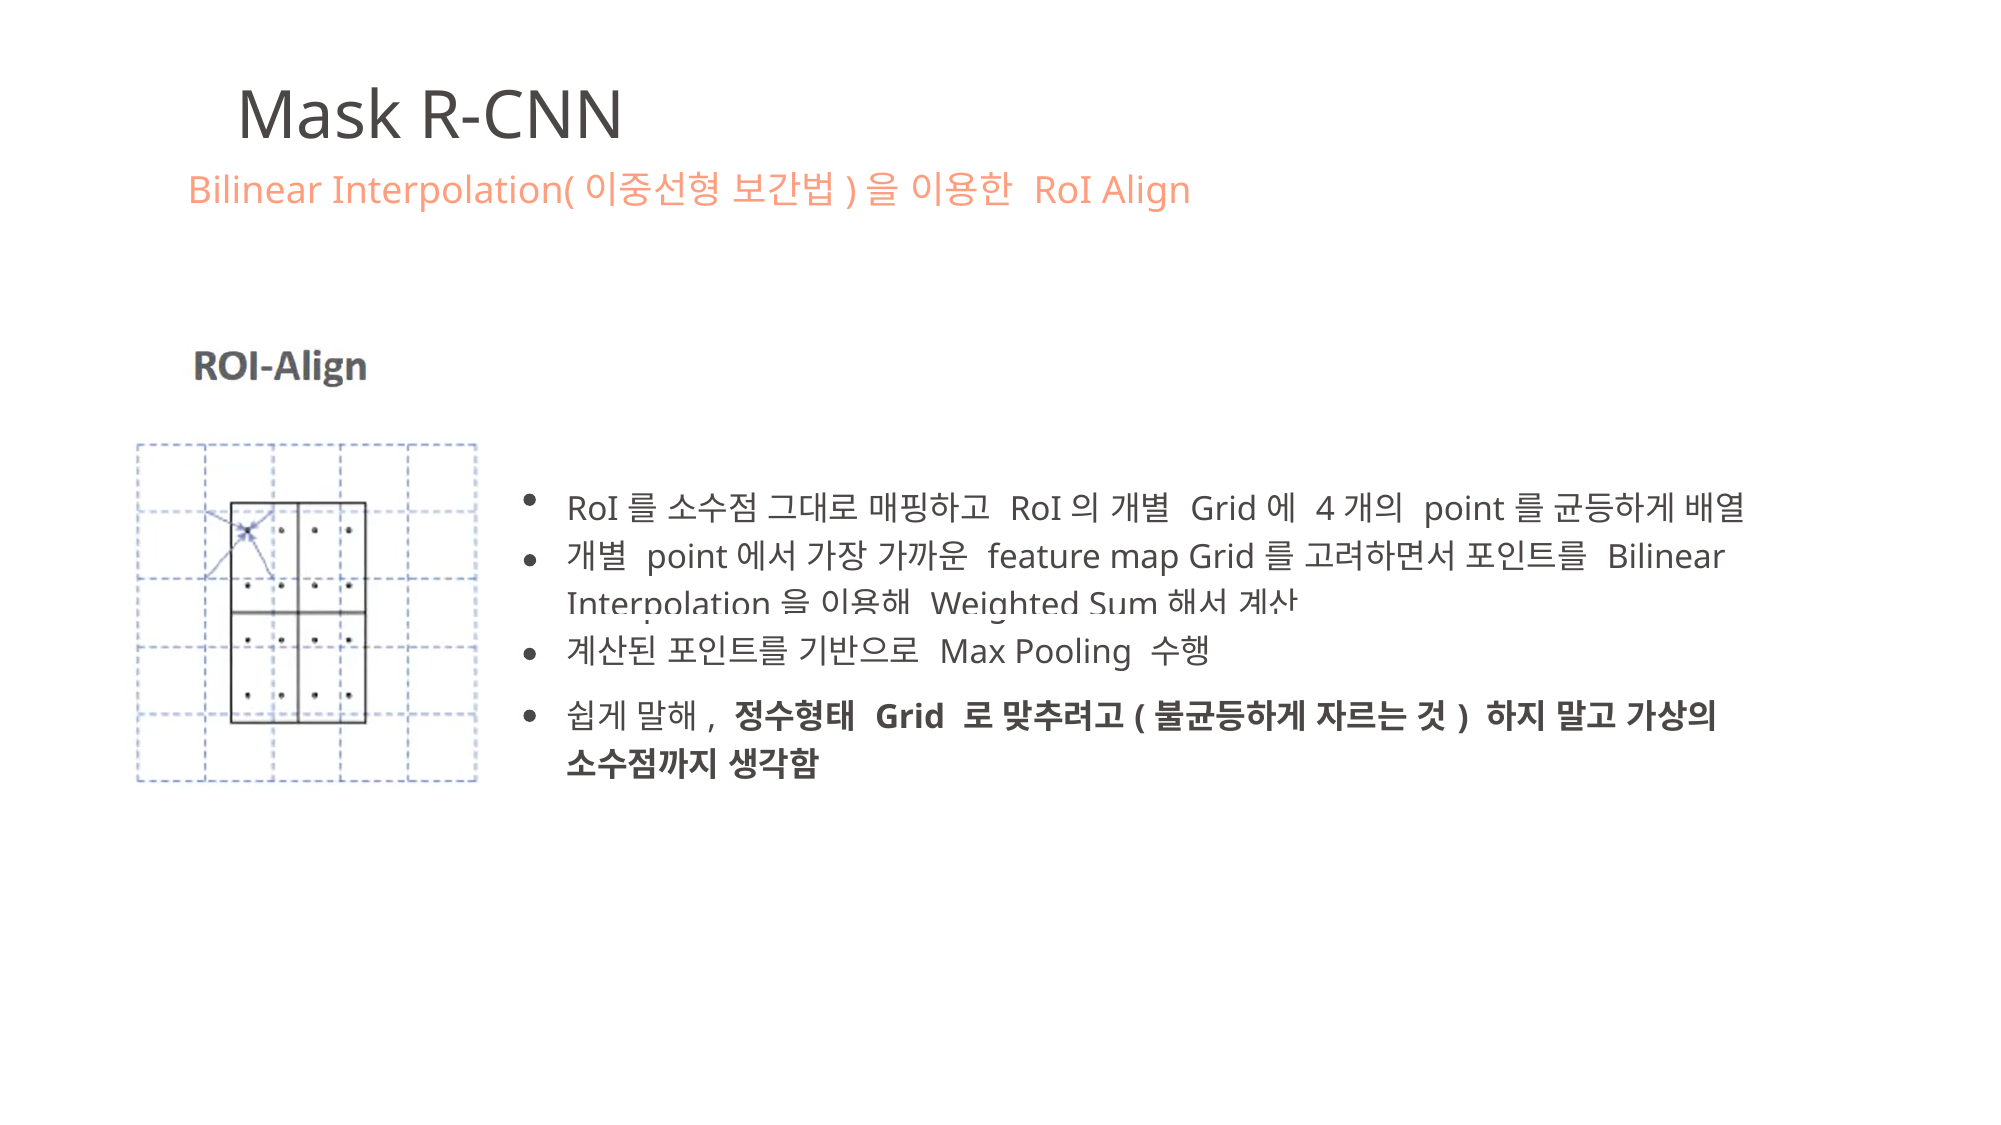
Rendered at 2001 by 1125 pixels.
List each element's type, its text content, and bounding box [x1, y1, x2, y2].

table_cell [499, 683, 551, 783]
text_box [522, 646, 537, 662]
text_box [522, 492, 537, 507]
table_cell 쉽게 말해, 정수형태 Grid 로 맞추려고(불균등하게 자르는 것) 하지 말고 가상의 소수점까지 생각함 [552, 683, 1890, 783]
table_header RoI를 소수점 그대로 매핑하고 RoI의 개별 Grid에 4개의 point를 균등하게 배열 개별 point에서 가장 가까운 feature map Grid를 고려하면서 포인트를 Bilinear Interpolation을 이용해 Weighted Sum해서 계산 [552, 475, 1890, 614]
table_cell 계산된 포인트를 기반으로 Max Pooling 수행 [552, 620, 1890, 681]
text_box [522, 552, 538, 568]
table_header [499, 475, 551, 614]
text_box [522, 708, 537, 724]
picture [95, 337, 498, 811]
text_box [207, 64, 1172, 219]
table_cell [499, 620, 551, 681]
